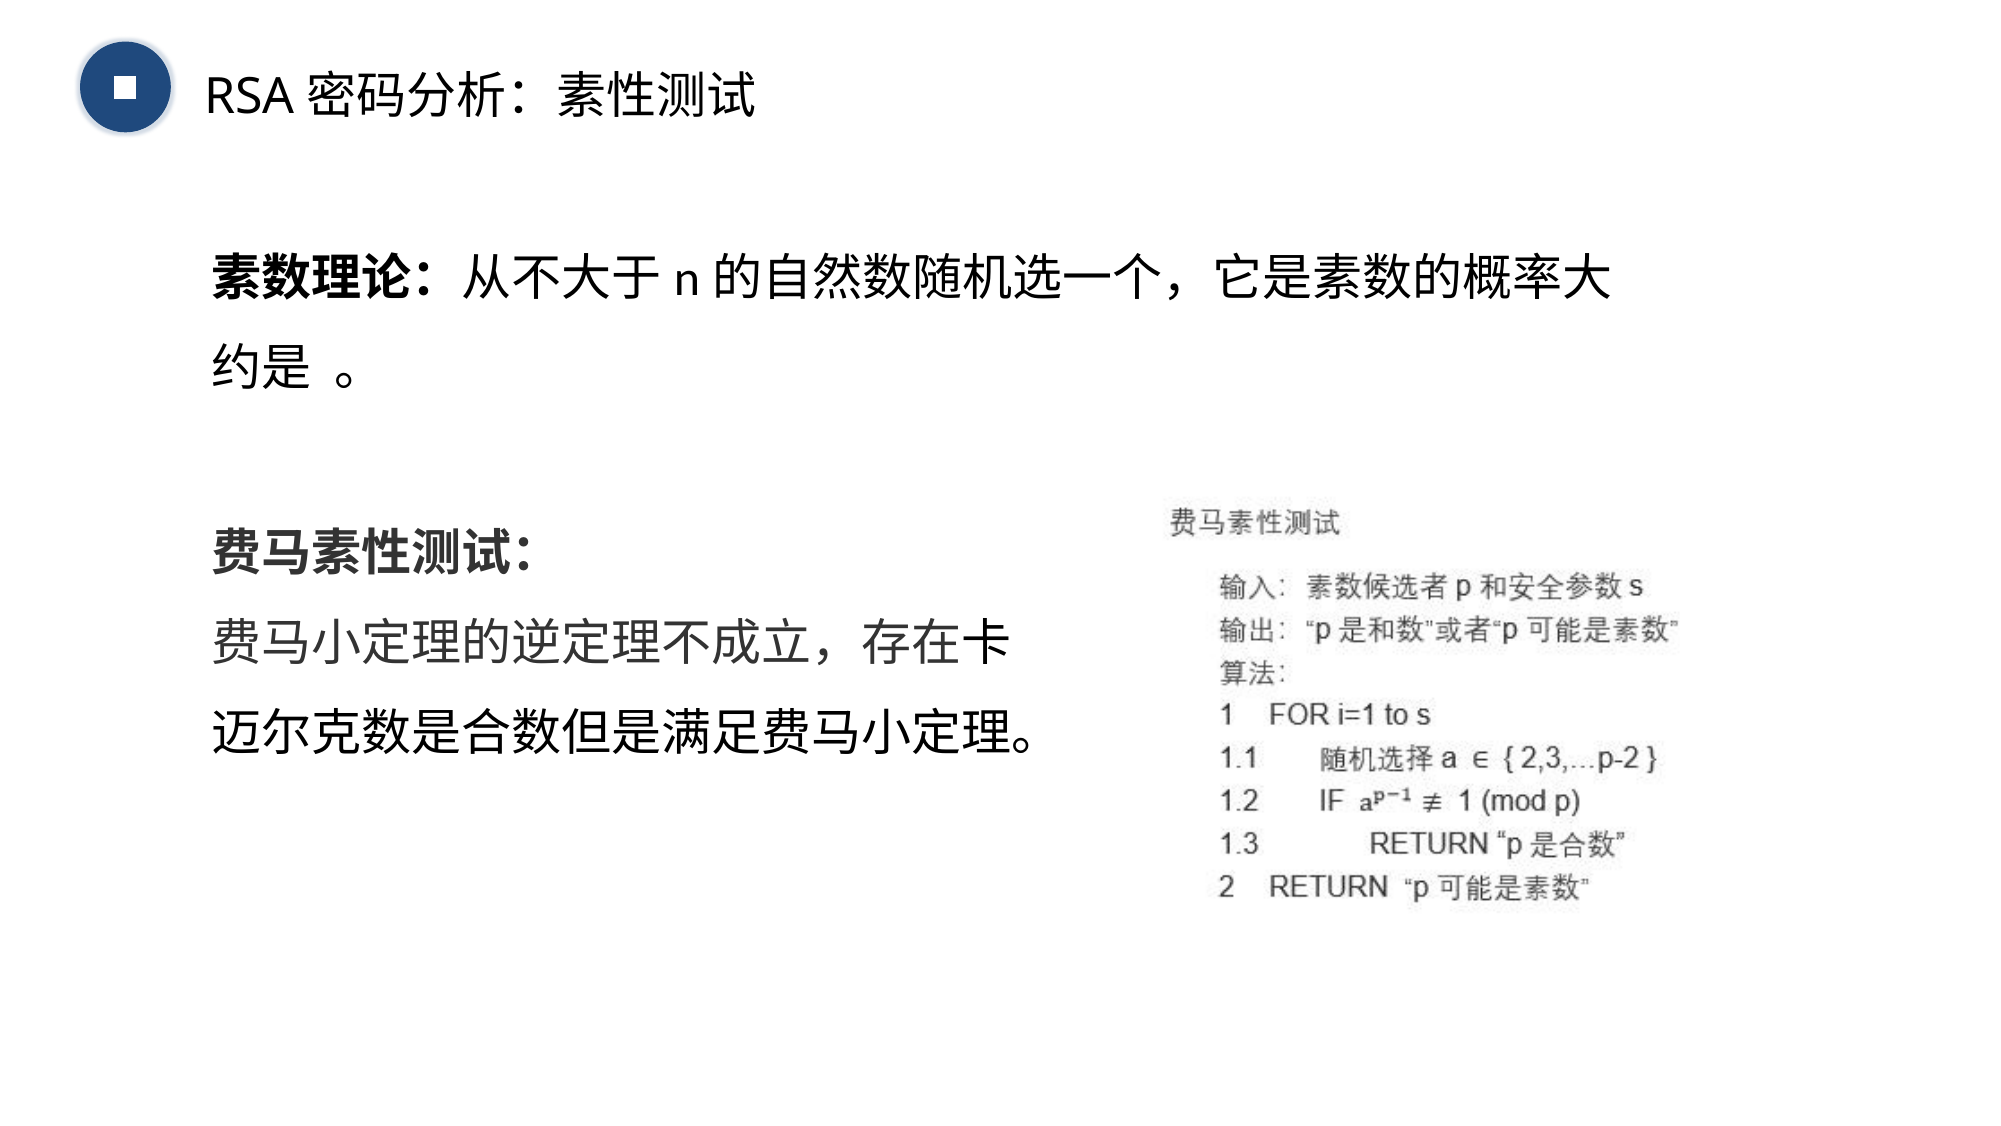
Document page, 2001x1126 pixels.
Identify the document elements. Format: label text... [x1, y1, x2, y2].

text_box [80, 41, 171, 133]
text_box RSA密码分析：素性测试 [196, 42, 1686, 132]
picture [1049, 483, 1861, 934]
text_box 费马素性测试： 费马小定理的逆定理不成立，存在卡迈尔克数是合数但是满足费马小定理。 [196, 483, 1047, 769]
